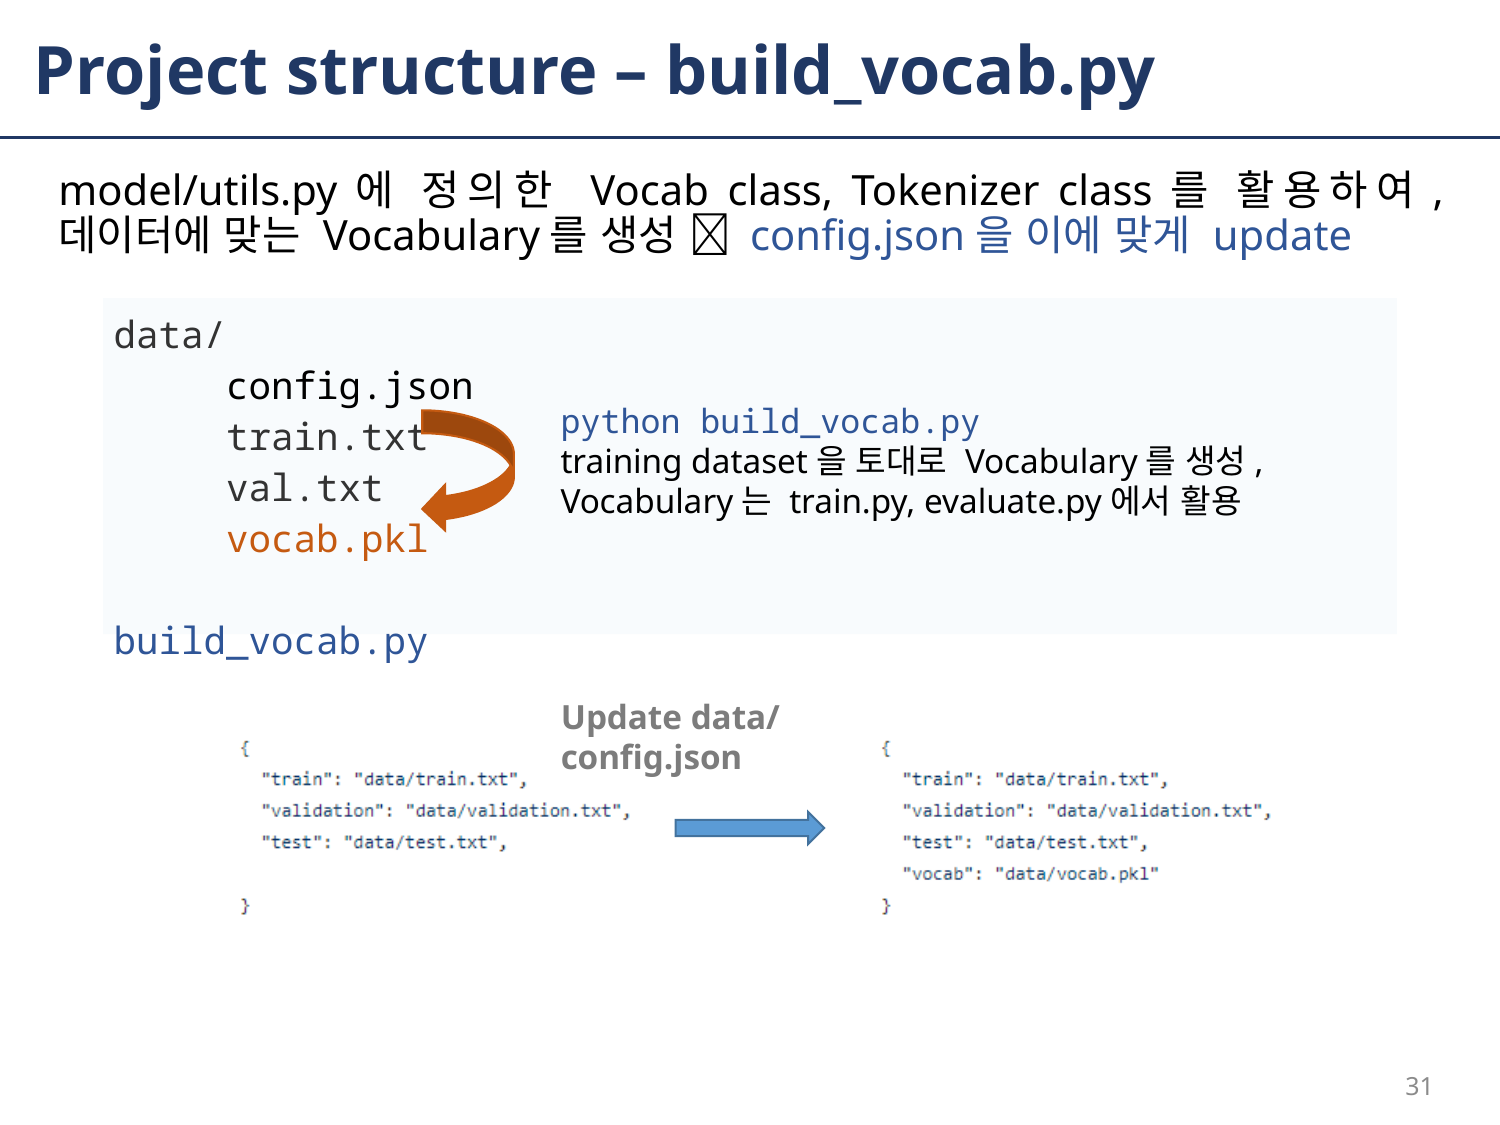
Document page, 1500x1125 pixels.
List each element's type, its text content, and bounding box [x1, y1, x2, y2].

text_box Update data/config.json [546, 688, 951, 735]
text_box [420, 409, 515, 533]
title Project structure – build_vocab.py [18, 19, 1482, 126]
list model/utils.py에 정의한 Vocab class, Tokenizer class를 활용하여, 데이터에 맞는 Vocabulary를 생성  config.json을 이에 맞게 update [43, 162, 1459, 1120]
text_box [223, 735, 1277, 921]
text_box python build_vocab.py training dataset을 토대로 Vocabulary를 생성, Vocabulary는 train.py, evaluate.py에서 활용 [545, 392, 1397, 528]
slide_number 31 [1111, 1057, 1449, 1118]
